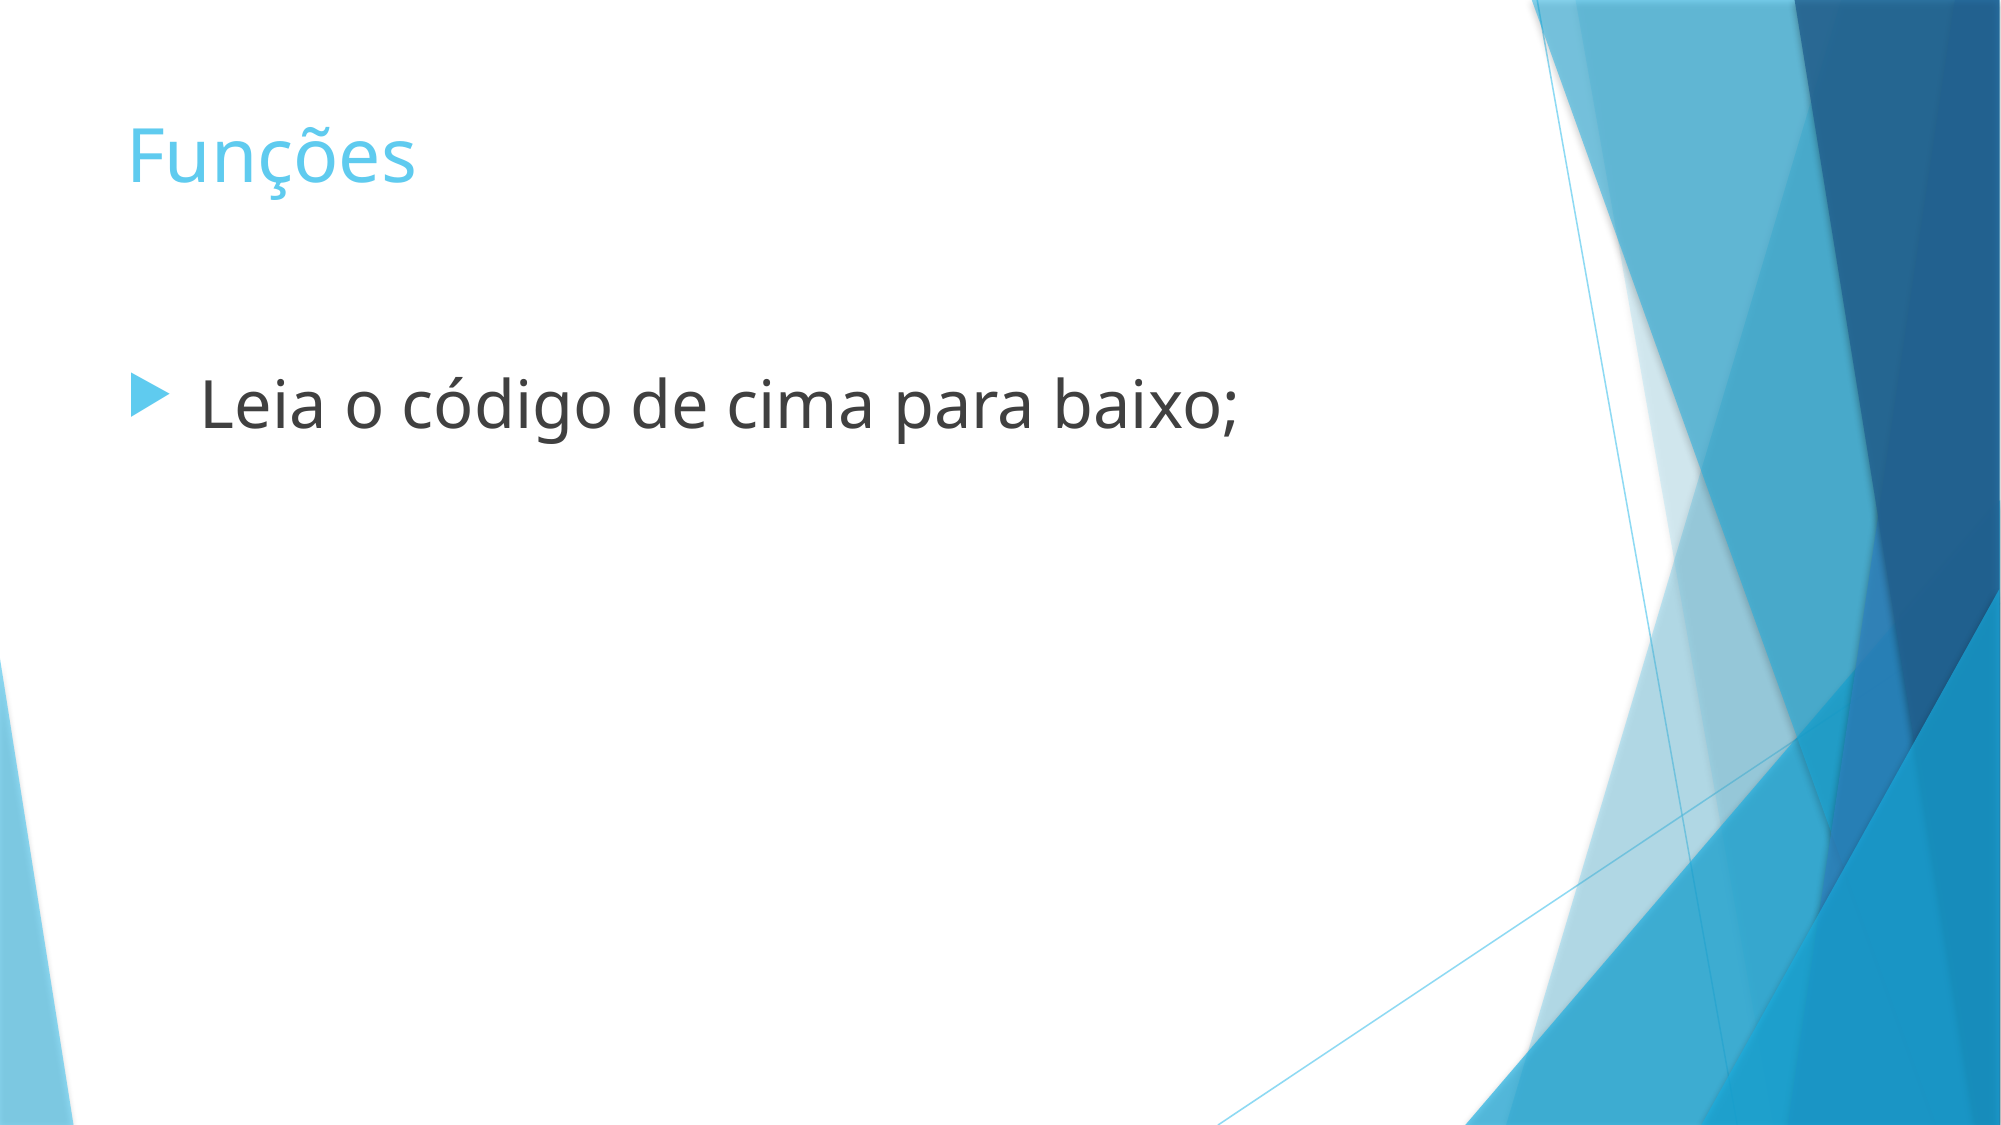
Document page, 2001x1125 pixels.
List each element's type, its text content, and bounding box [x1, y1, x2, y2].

list Leia o código de cima para baixo; [111, 354, 1522, 992]
title Funções [111, 99, 1522, 317]
